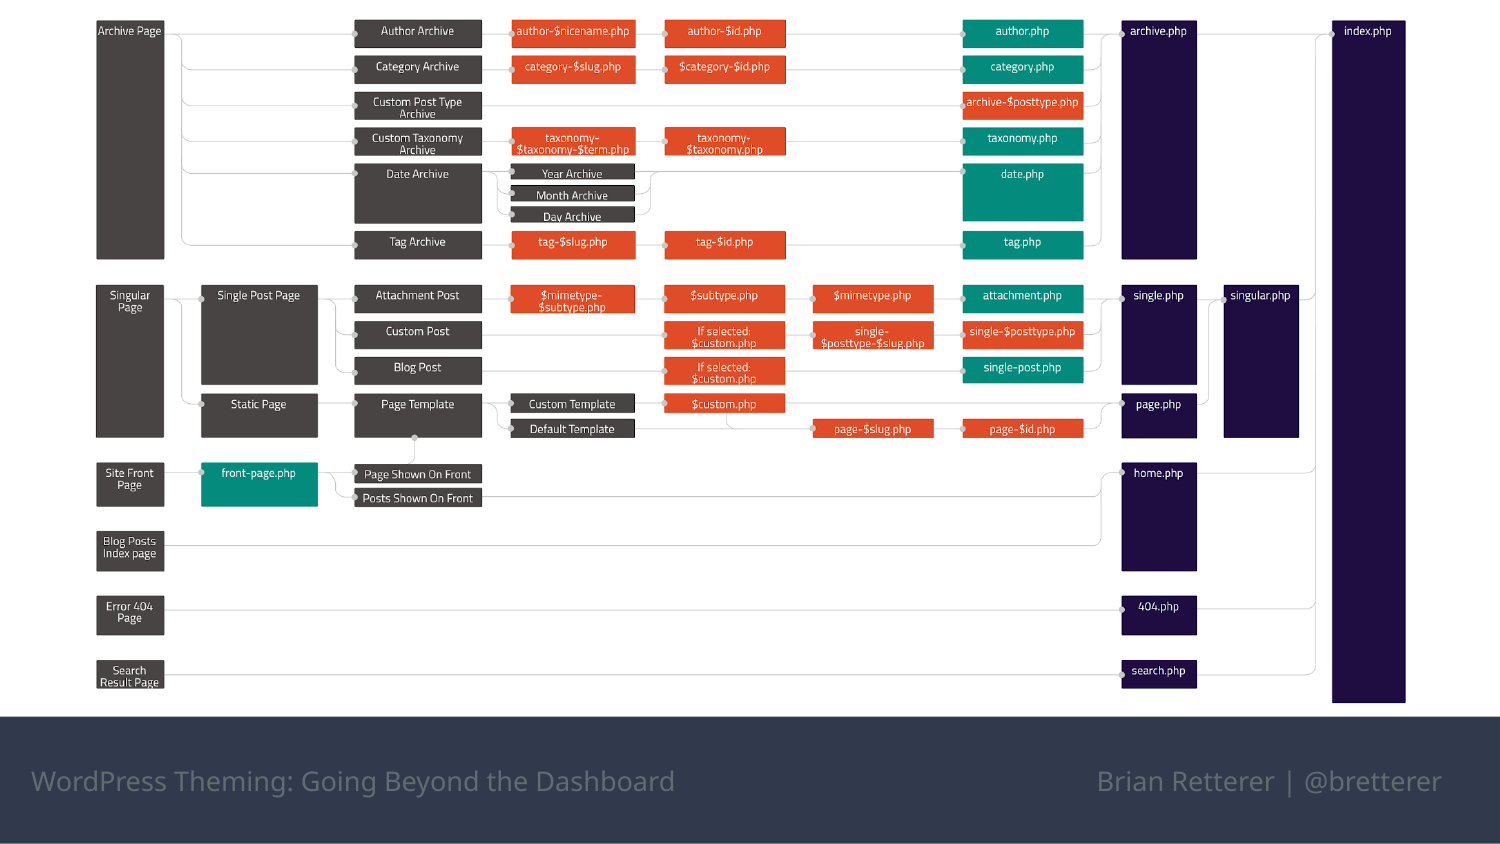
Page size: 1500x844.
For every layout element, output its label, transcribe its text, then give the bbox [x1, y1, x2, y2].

list WordPress Theming: Going Beyond the Dashboard [16, 743, 725, 819]
picture [90, 15, 1410, 710]
list Brian Retterer | @bretterer [1081, 743, 1477, 819]
